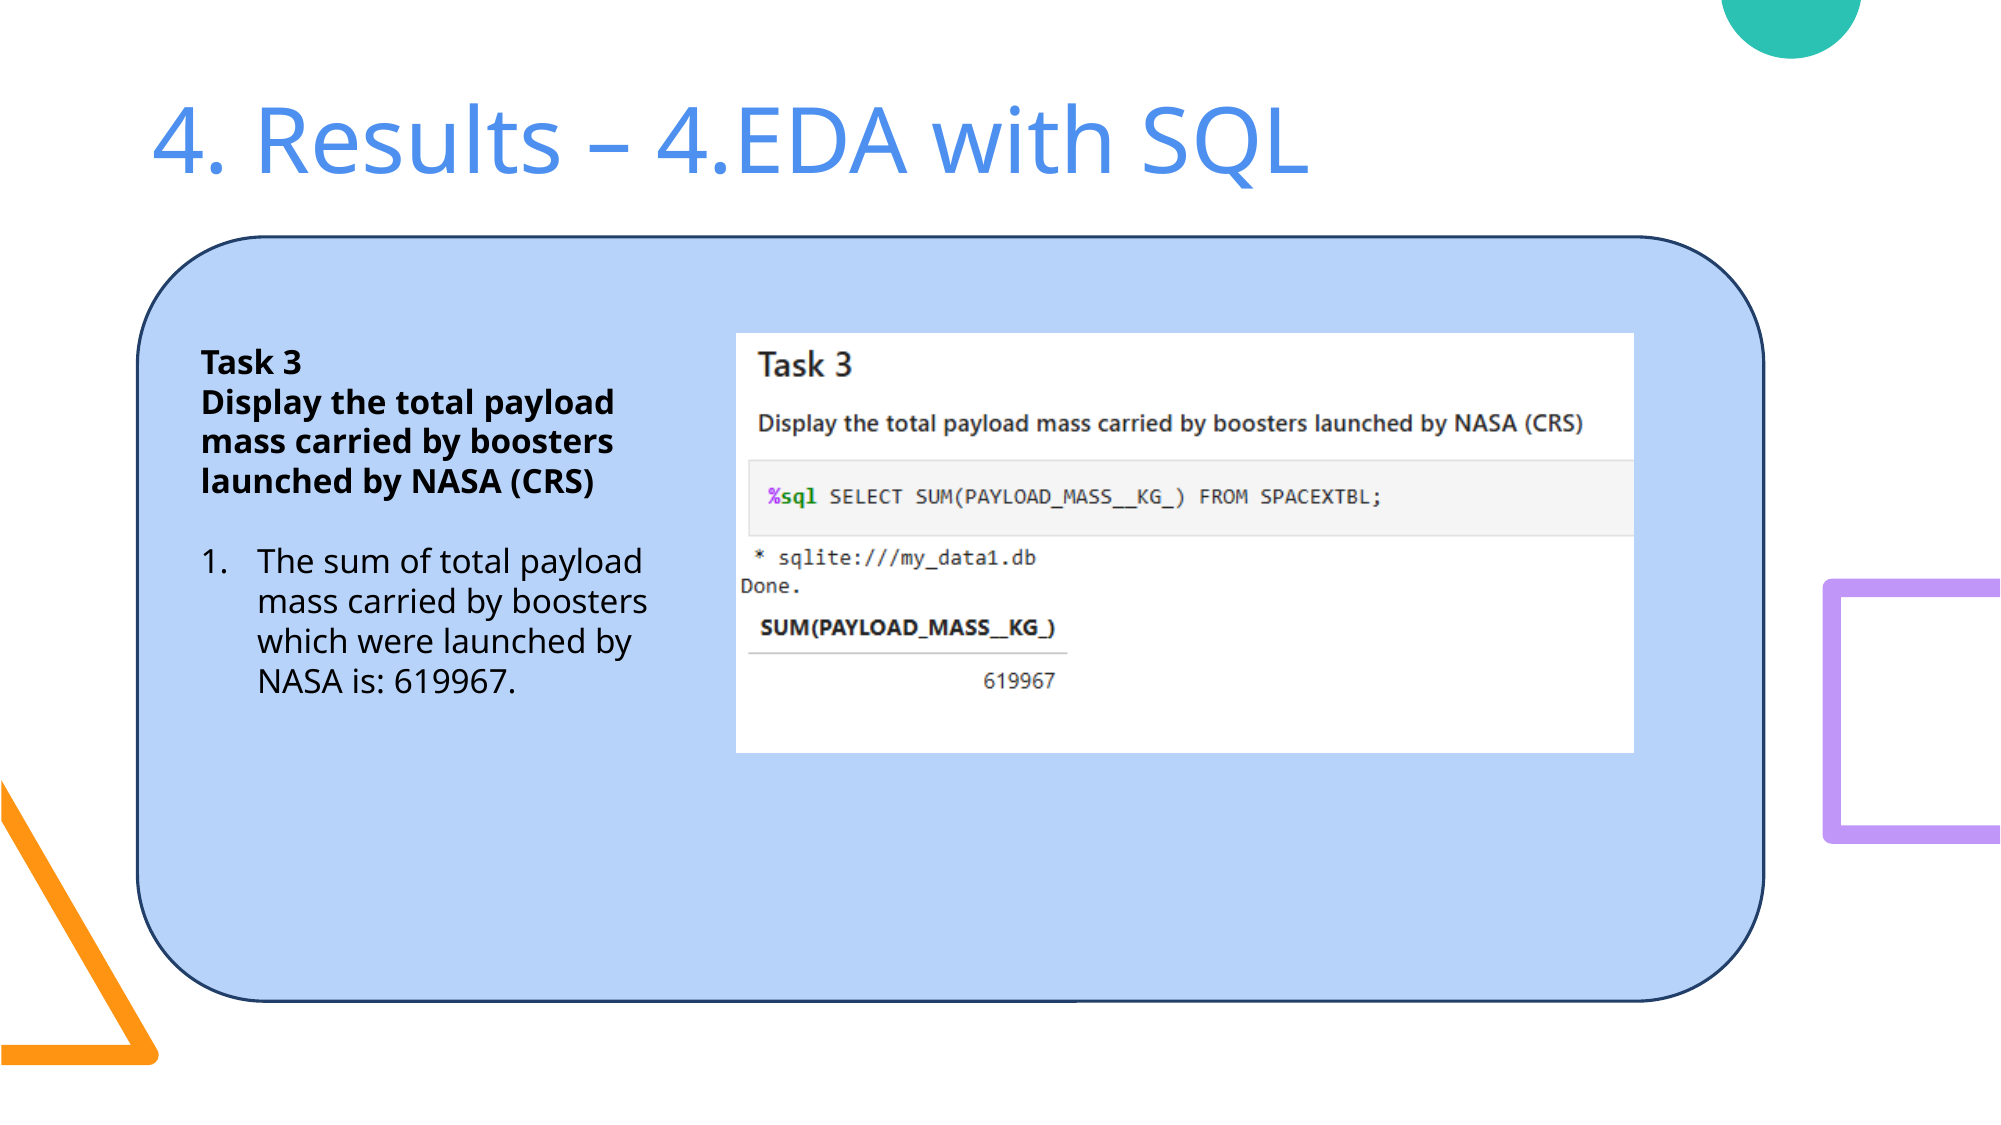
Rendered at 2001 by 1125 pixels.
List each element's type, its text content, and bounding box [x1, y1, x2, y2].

text_box Task 3 Display the total payload mass carried by boosters launched by NASA (CRS) The sum of total payload mass carried by boosters which were launched by NASA is: 619967. [185, 333, 689, 748]
picture [736, 333, 1635, 754]
text_box [135, 237, 1766, 1003]
title 4. Results – 4.EDA with SQL [137, 50, 1863, 237]
